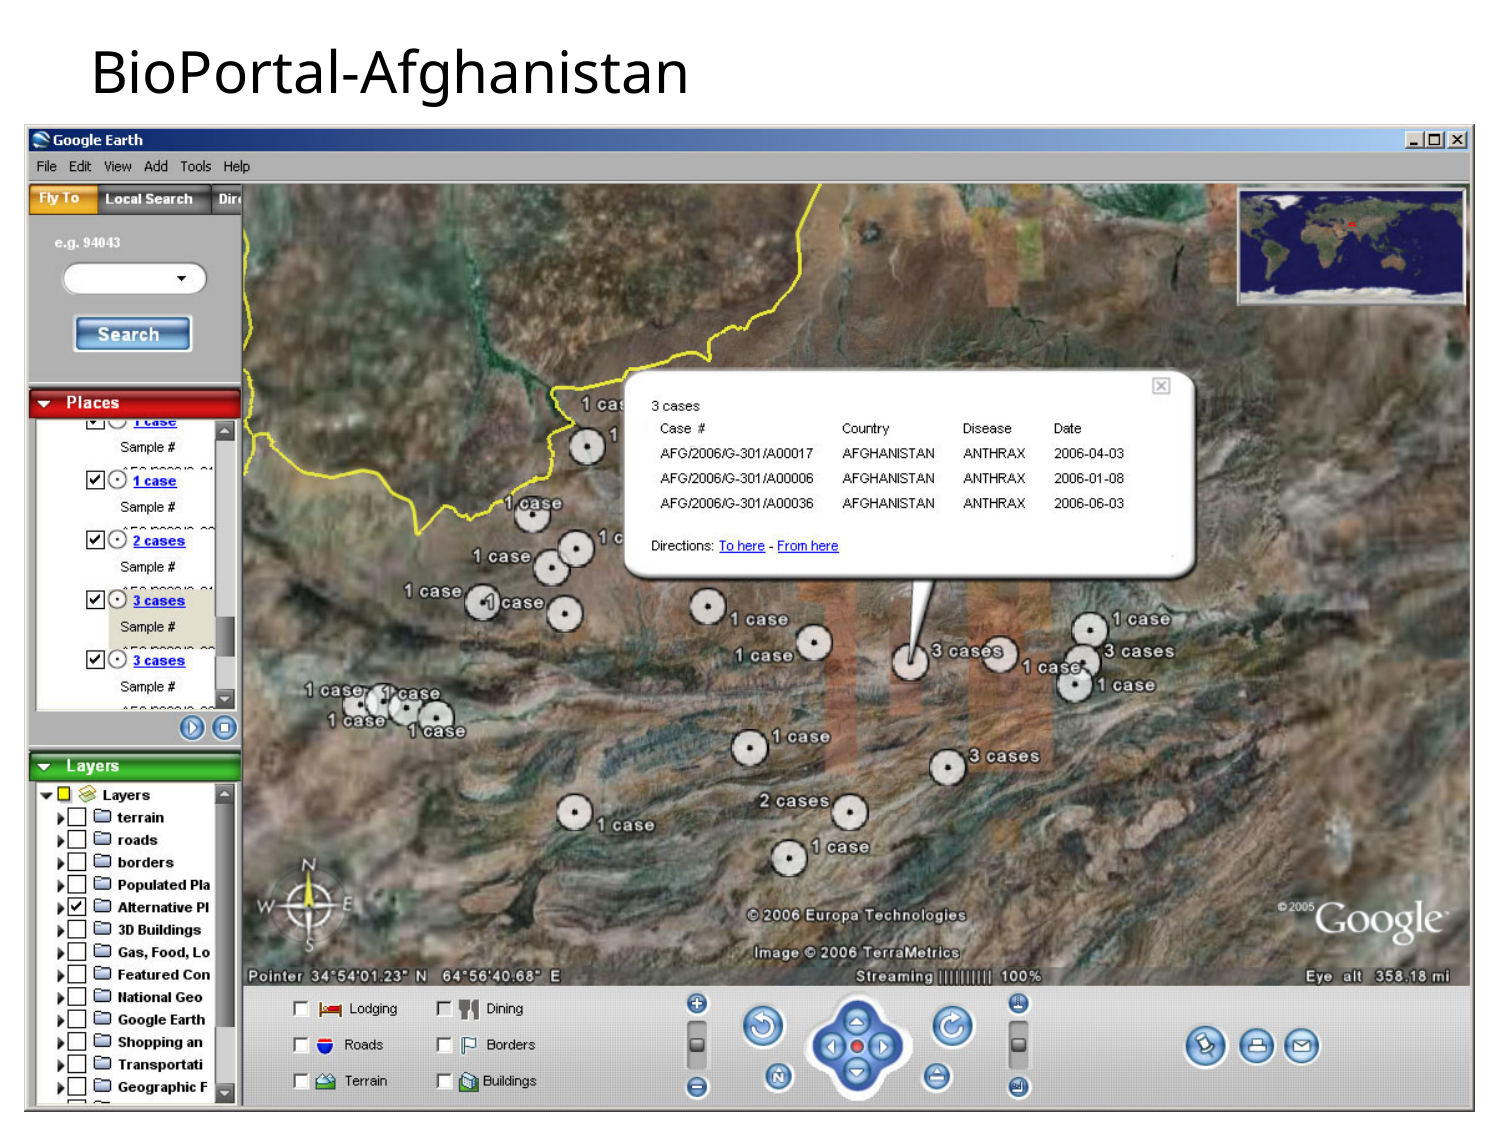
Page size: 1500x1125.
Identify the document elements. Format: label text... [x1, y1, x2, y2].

picture [24, 124, 1475, 1112]
title BioPortal-Afghanistan [75, 24, 1425, 124]
